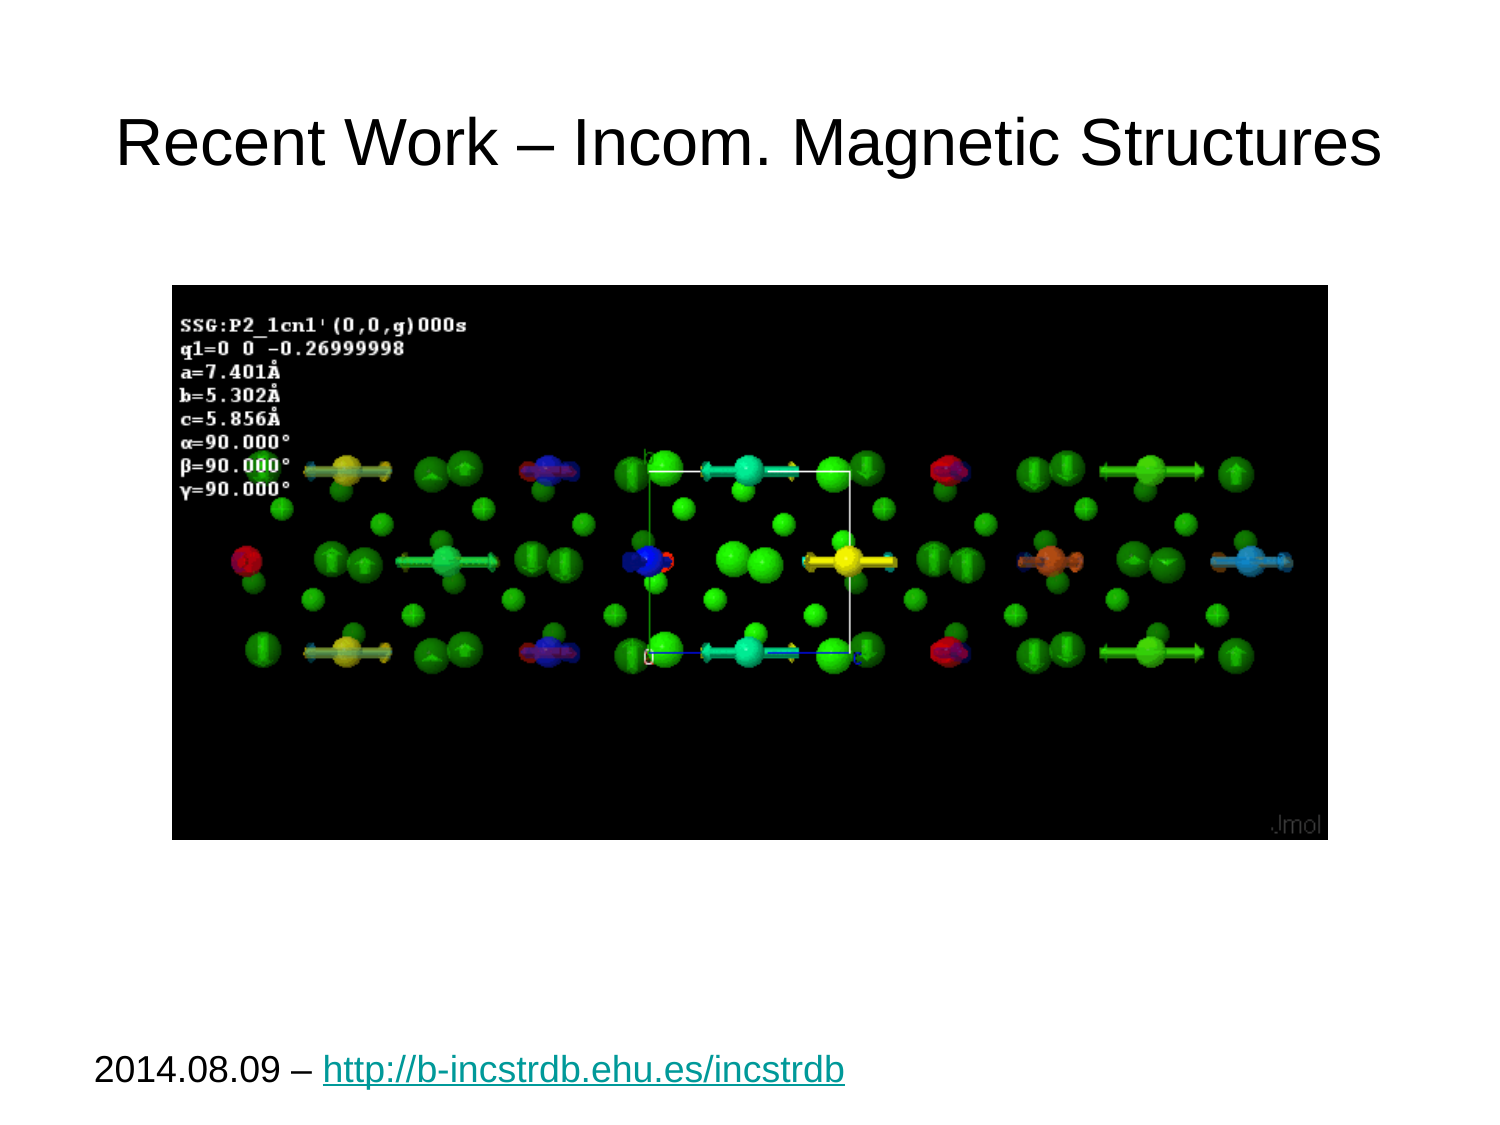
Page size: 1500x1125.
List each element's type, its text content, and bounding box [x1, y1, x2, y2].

picture [172, 285, 1328, 840]
title Recent Work – Incom. Magnetic Structures [75, 45, 1425, 233]
text_box 2014.08.09 – http://b-incstrdb.ehu.es/incstrdb [79, 1037, 871, 1098]
